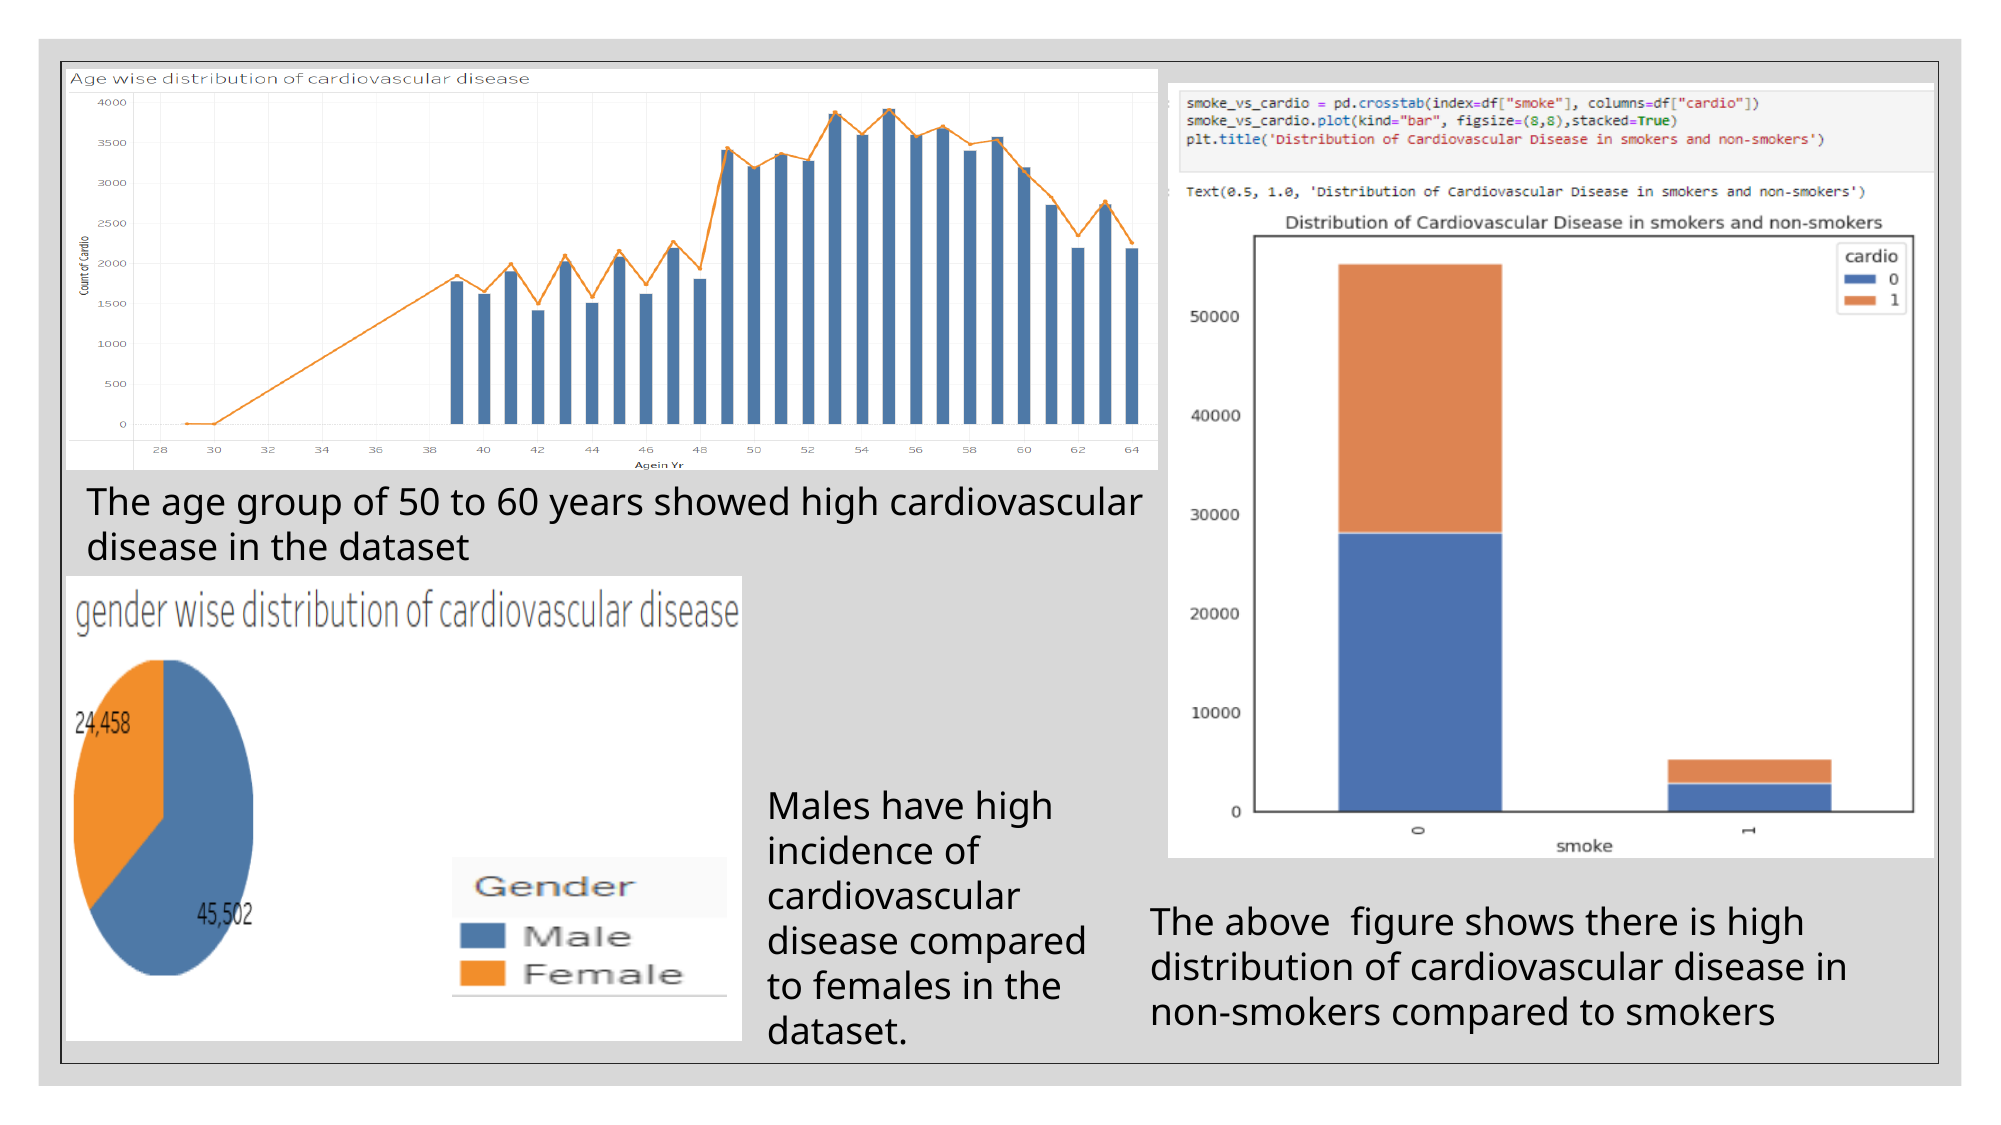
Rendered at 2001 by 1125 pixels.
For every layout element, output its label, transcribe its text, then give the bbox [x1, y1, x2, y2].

text_box The age group of 50 to 60 years showed high cardiovascular disease in the dataset [71, 474, 1162, 576]
picture [65, 576, 742, 1041]
picture [65, 69, 1158, 470]
text_box The above figure shows there is high distribution of cardiovascular disease in non-smokers compared to smokers [1135, 890, 1934, 1040]
picture [1168, 83, 1934, 858]
text_box Males have high incidence of cardiovascular disease compared to females in the dataset. [752, 774, 1135, 1060]
